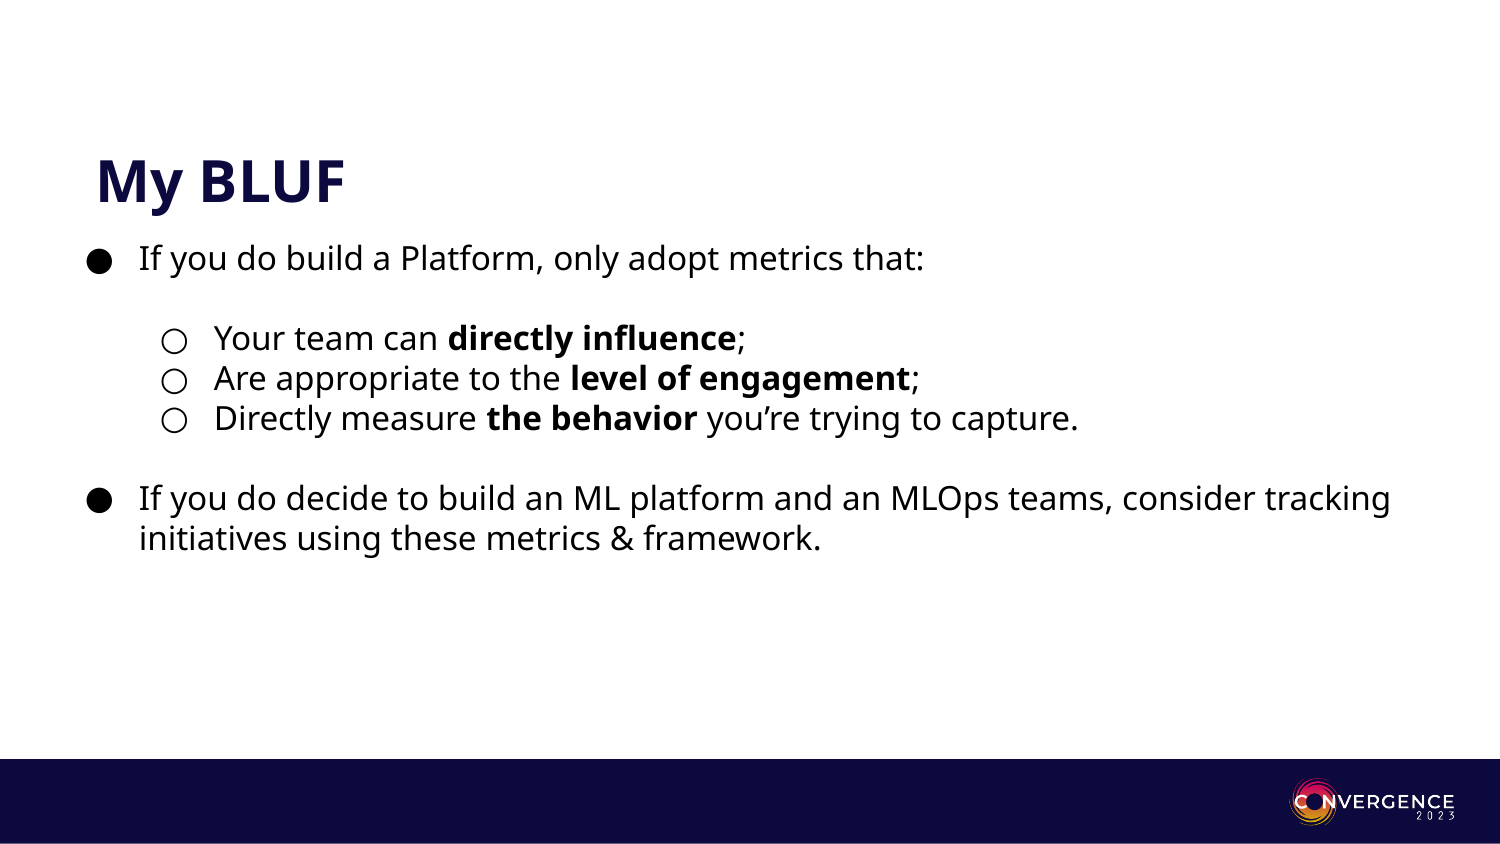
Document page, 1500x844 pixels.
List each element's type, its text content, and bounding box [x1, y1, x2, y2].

text_box [0, 759, 1500, 844]
text_box My BLUF [80, 118, 1339, 214]
picture [1287, 775, 1458, 827]
text_box If you do build a Platform, only adopt metrics that: Your team can directly influence; Are appropriate to the level of engagement; Directly measure the behavior you’re trying to capture. If you do decide to build an ML platform and an MLOps teams, consider tracking initiatives using these metrics & framework. [48, 222, 1432, 599]
